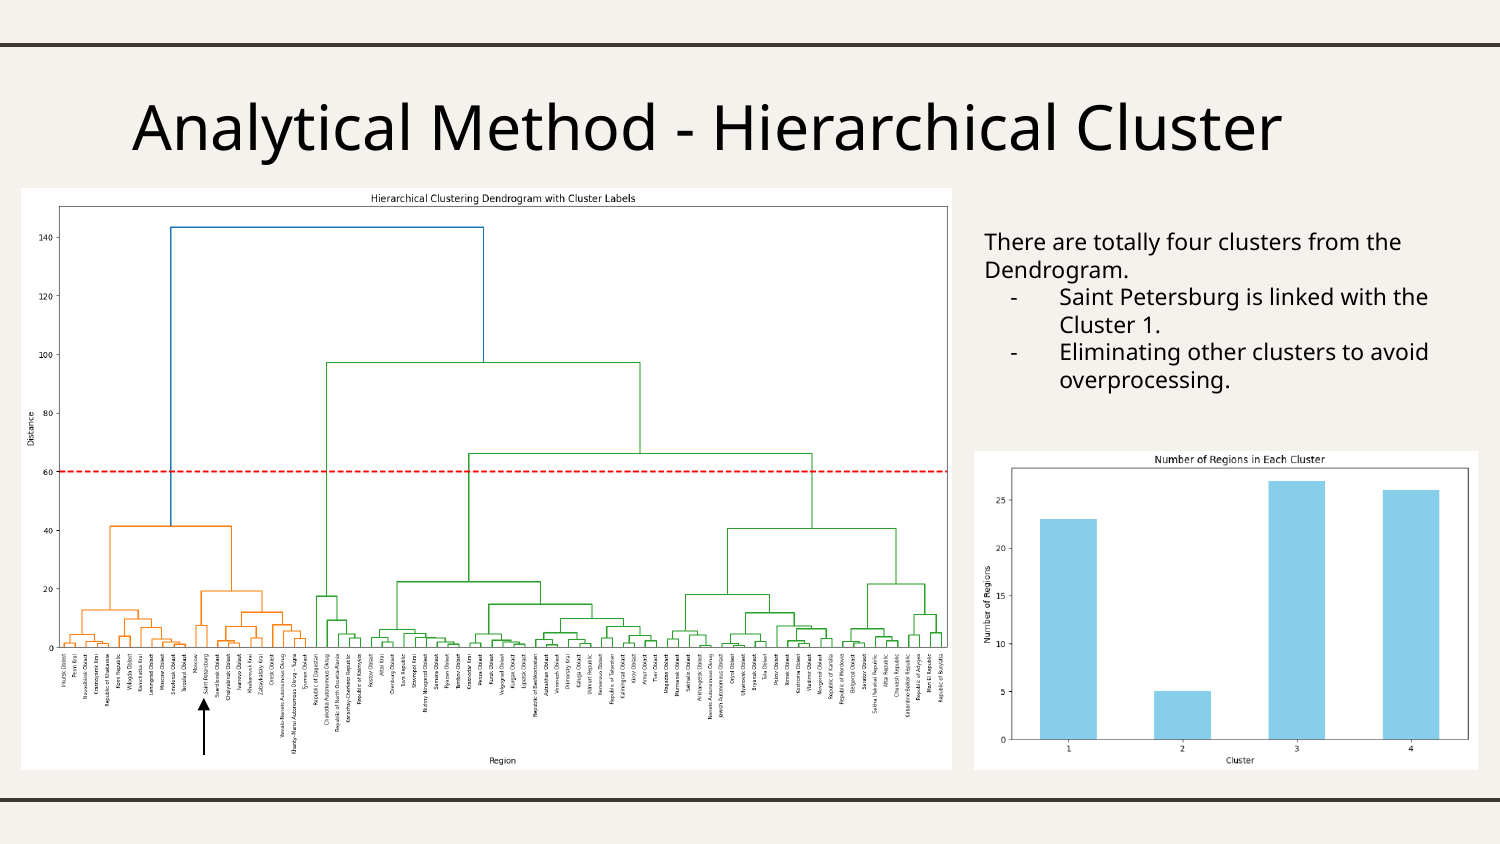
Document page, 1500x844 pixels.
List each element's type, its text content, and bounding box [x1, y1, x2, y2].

picture [974, 450, 1478, 770]
picture [20, 187, 952, 770]
text_box There are totally four clusters from the Dendrogram. Saint Petersburg is linked with the Cluster 1. Eliminating other clusters to avoid overprocessing. [969, 212, 1487, 417]
title Analytical Method - Hierarchical Cluster [116, 72, 1381, 167]
